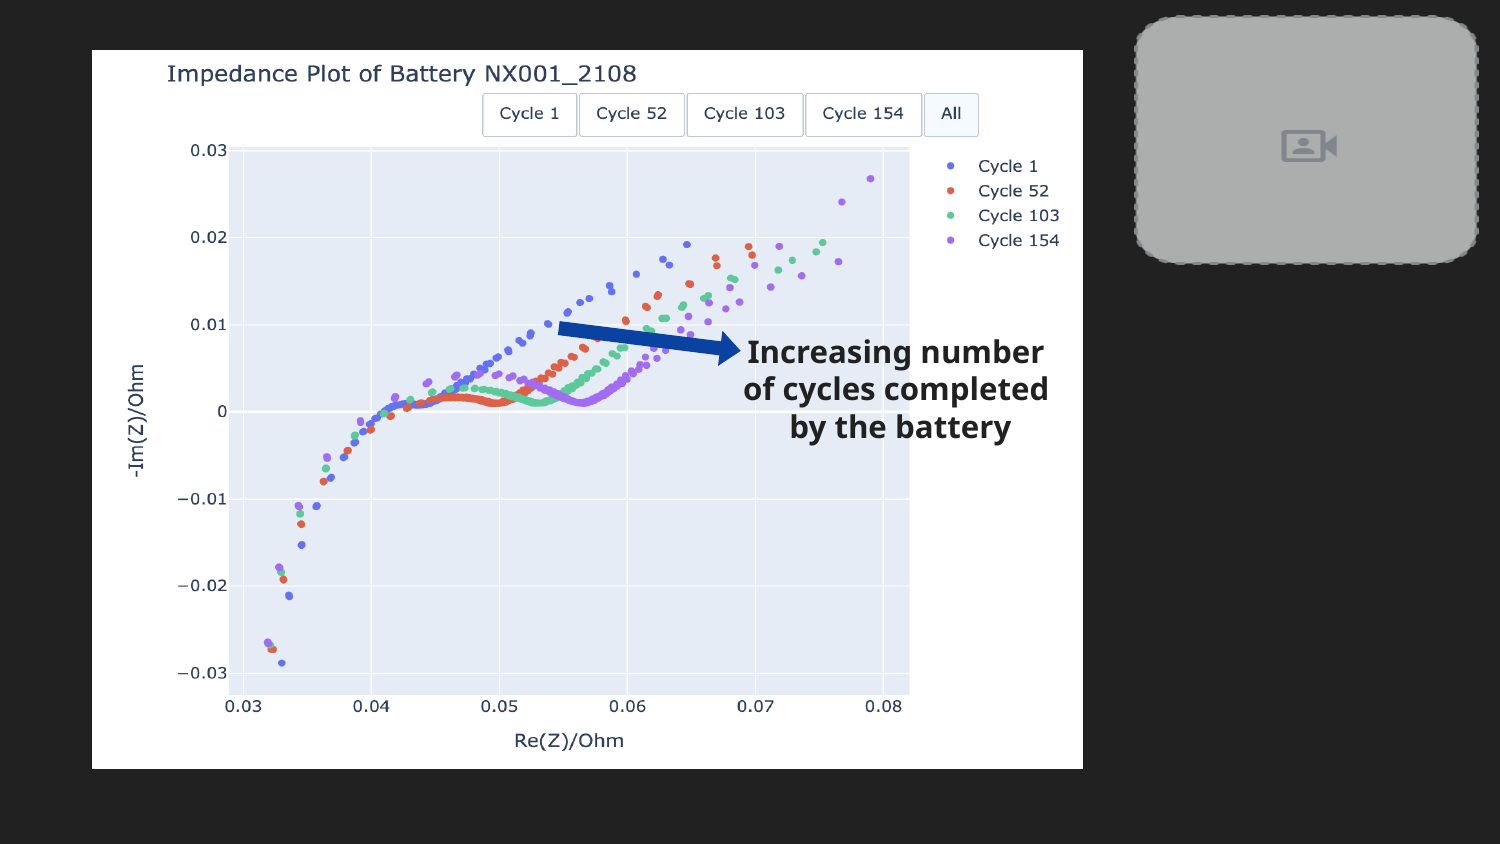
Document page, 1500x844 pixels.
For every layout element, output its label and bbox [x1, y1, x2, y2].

picture [92, 50, 1083, 769]
picture [1134, 14, 1479, 266]
